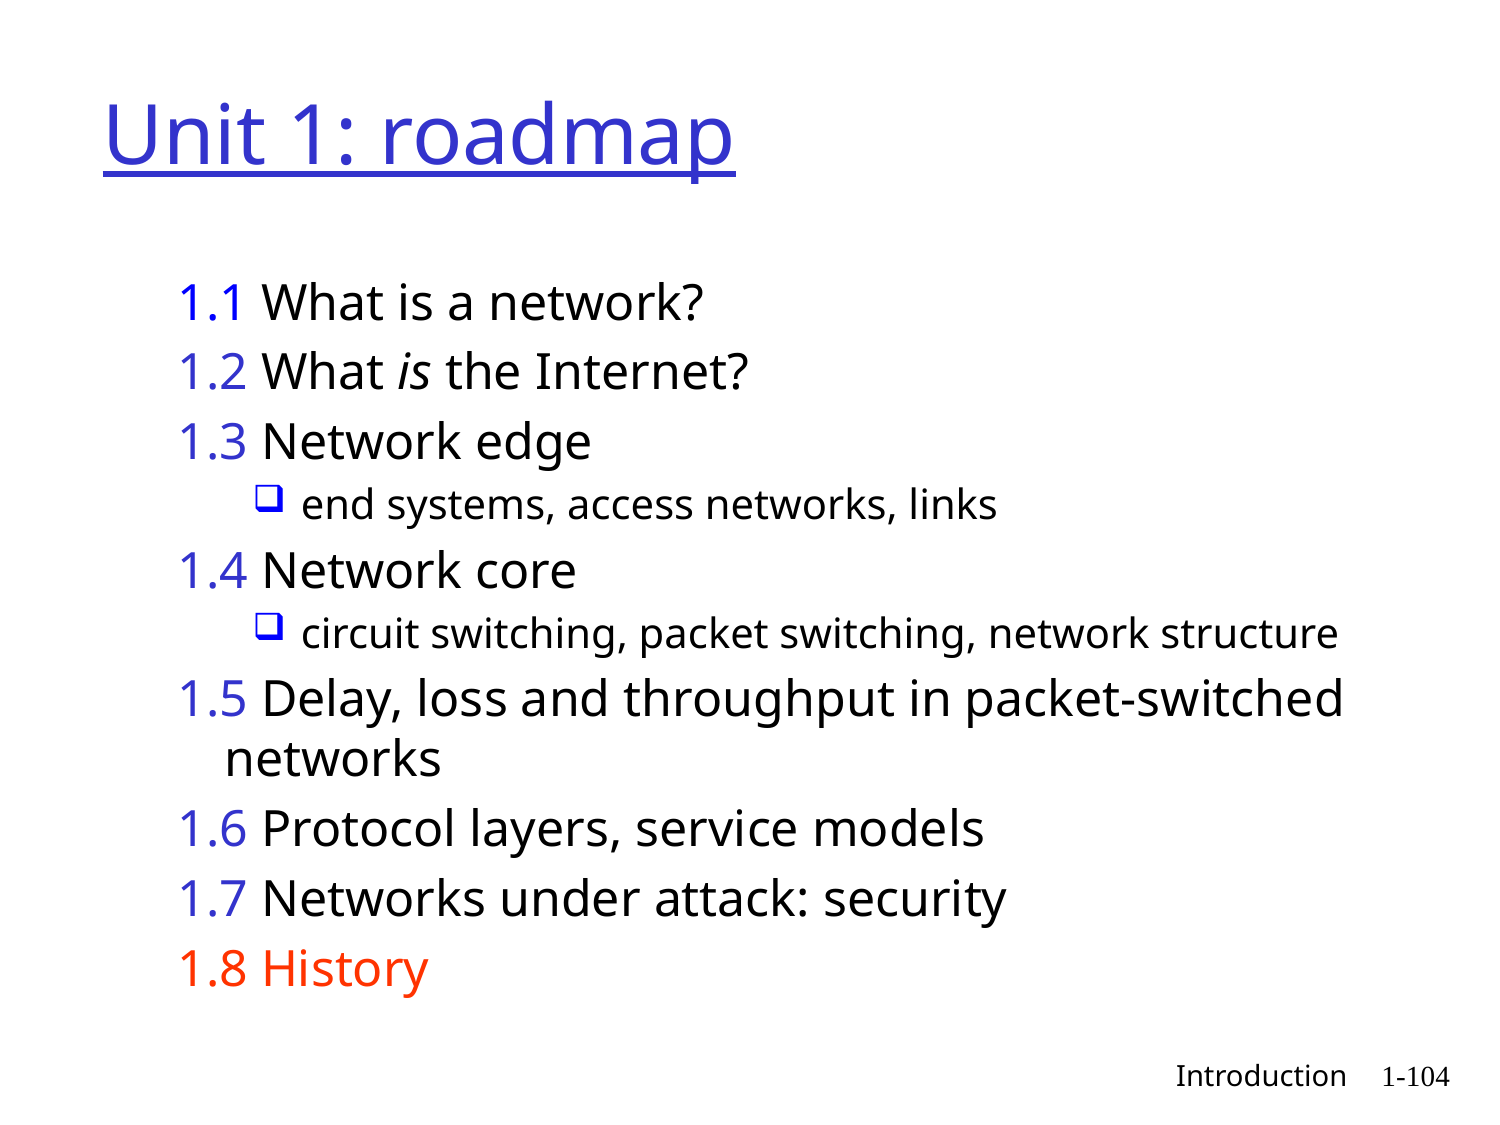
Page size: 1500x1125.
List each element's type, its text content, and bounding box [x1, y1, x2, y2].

footer Introduction [887, 1049, 1362, 1125]
slide_number 1-104 [1362, 1049, 1466, 1125]
title Unit 1: roadmap [87, 37, 1363, 226]
list 1.1 What is a network? 1.2 What is the Internet? 1.3 Network edge end systems, access networks, links 1.4 Network core circuit switching, packet switching, network structure 1.5 Delay, loss and throughput in packet-switched networks 1.6 Protocol layers, service models 1.7 Networks under attack: security 1.8 History [87, 262, 1435, 1026]
